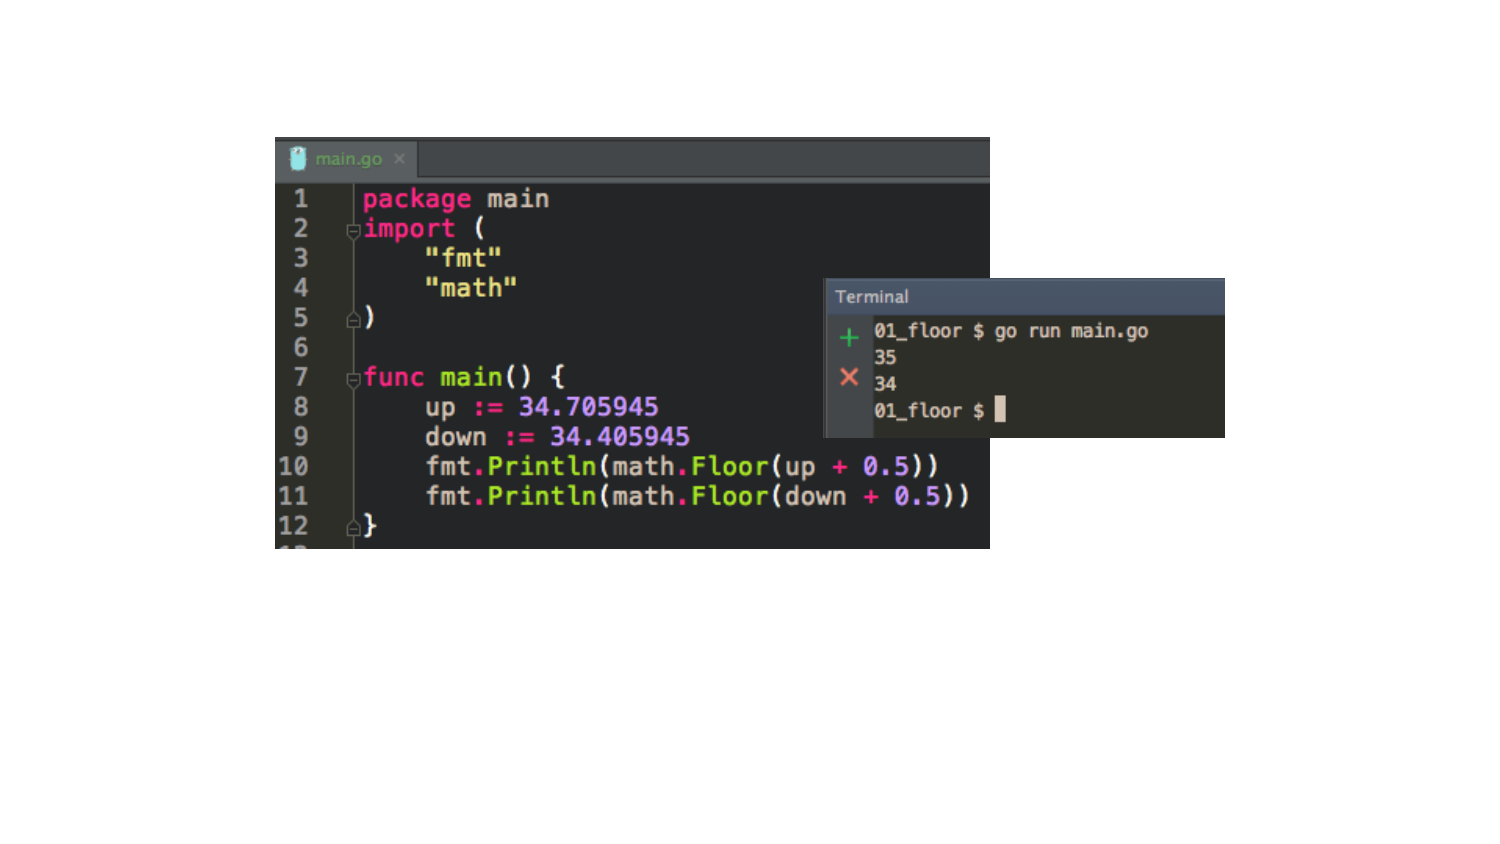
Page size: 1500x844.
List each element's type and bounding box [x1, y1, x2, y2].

picture [275, 137, 1225, 550]
